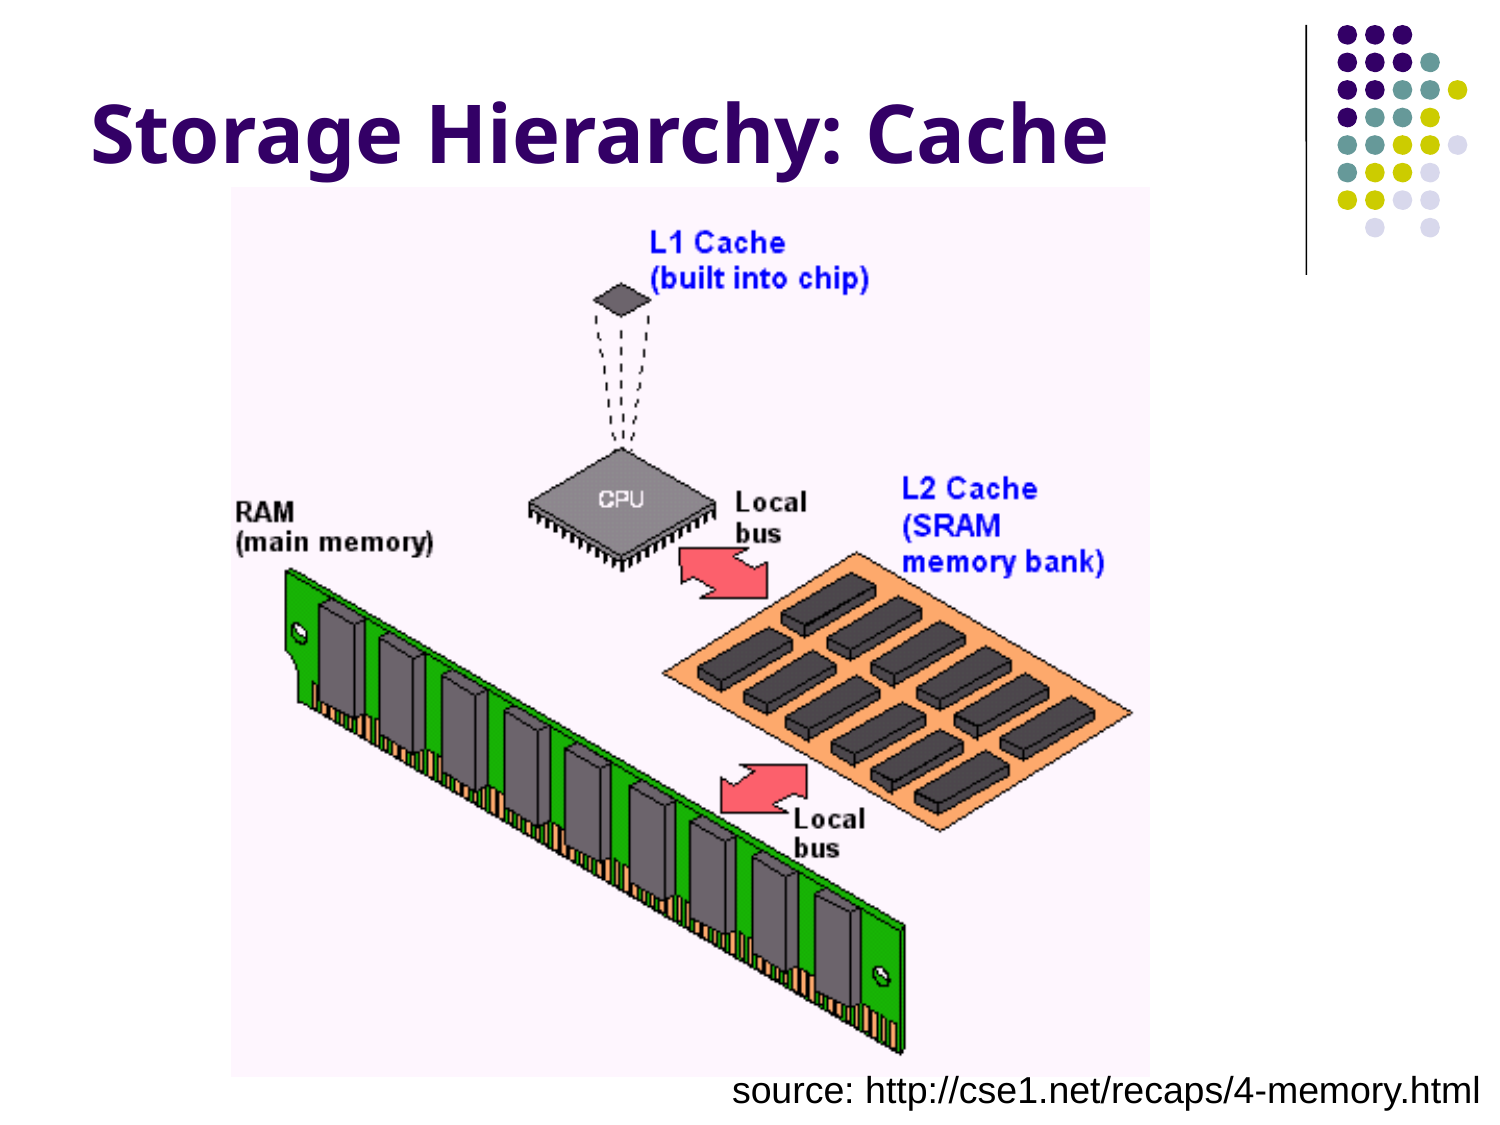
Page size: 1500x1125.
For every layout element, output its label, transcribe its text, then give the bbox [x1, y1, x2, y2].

title Storage Hierarchy: Cache [74, 19, 1313, 188]
text_box source: http://cse1.net/recaps/4-memory.html [716, 1058, 1496, 1118]
picture [230, 187, 1151, 1078]
